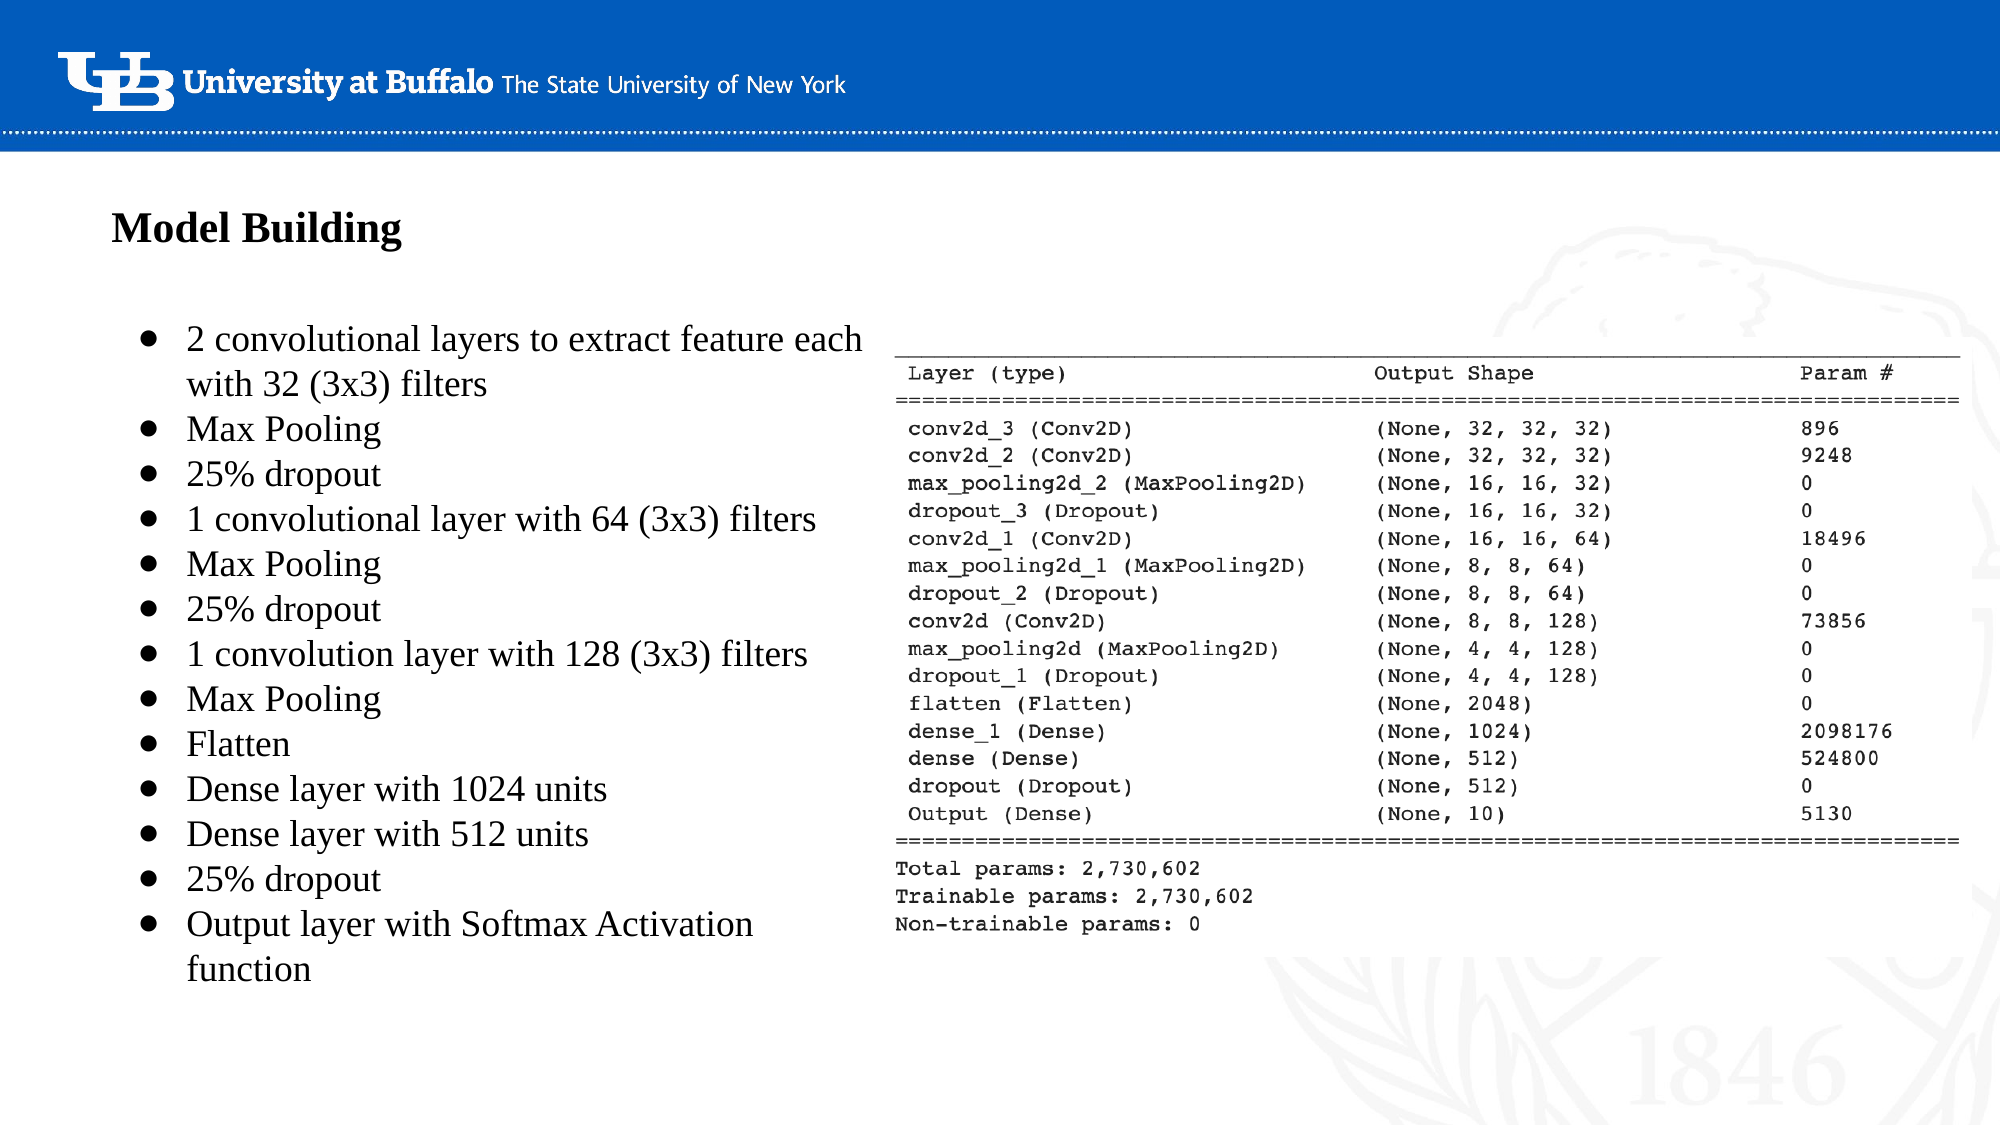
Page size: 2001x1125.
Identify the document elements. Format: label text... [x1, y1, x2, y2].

picture [0, 0, 2000, 1125]
list Model Building 2 convolutional layers to extract feature each with 32 (3x3) filters Max Pooling 25% dropout 1 convolutional layer with 64 (3x3) filters Max Pooling 25% dropout 1 convolution layer with 128 (3x3) filters Max Pooling Flatten Dense layer with 1024 units Dense layer with 512 units 25% dropout Output layer with Softmax Activation function [111, 198, 873, 989]
